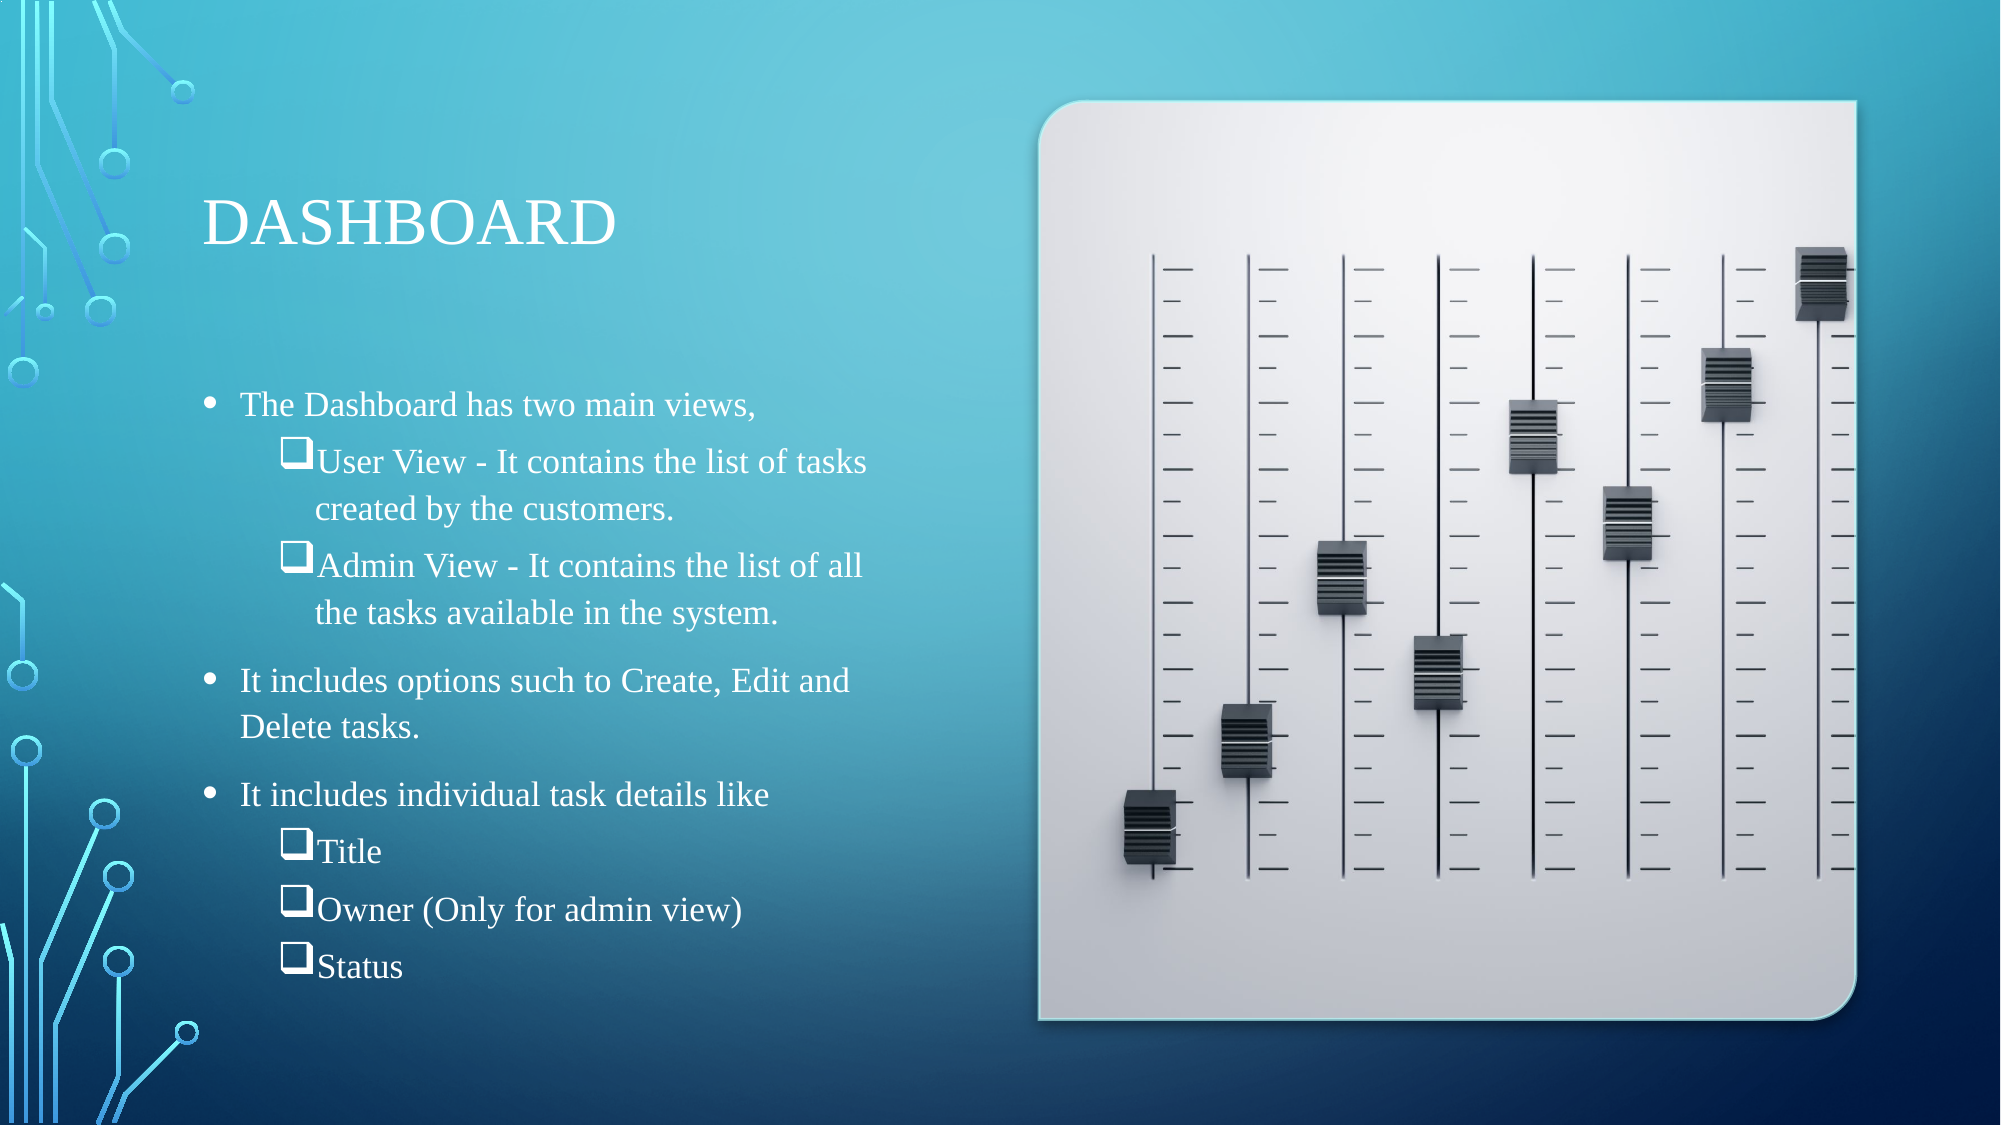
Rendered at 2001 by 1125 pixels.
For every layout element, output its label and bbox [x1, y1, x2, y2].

picture [201, 0, 2000, 1125]
text_box [0, 0, 201, 1125]
